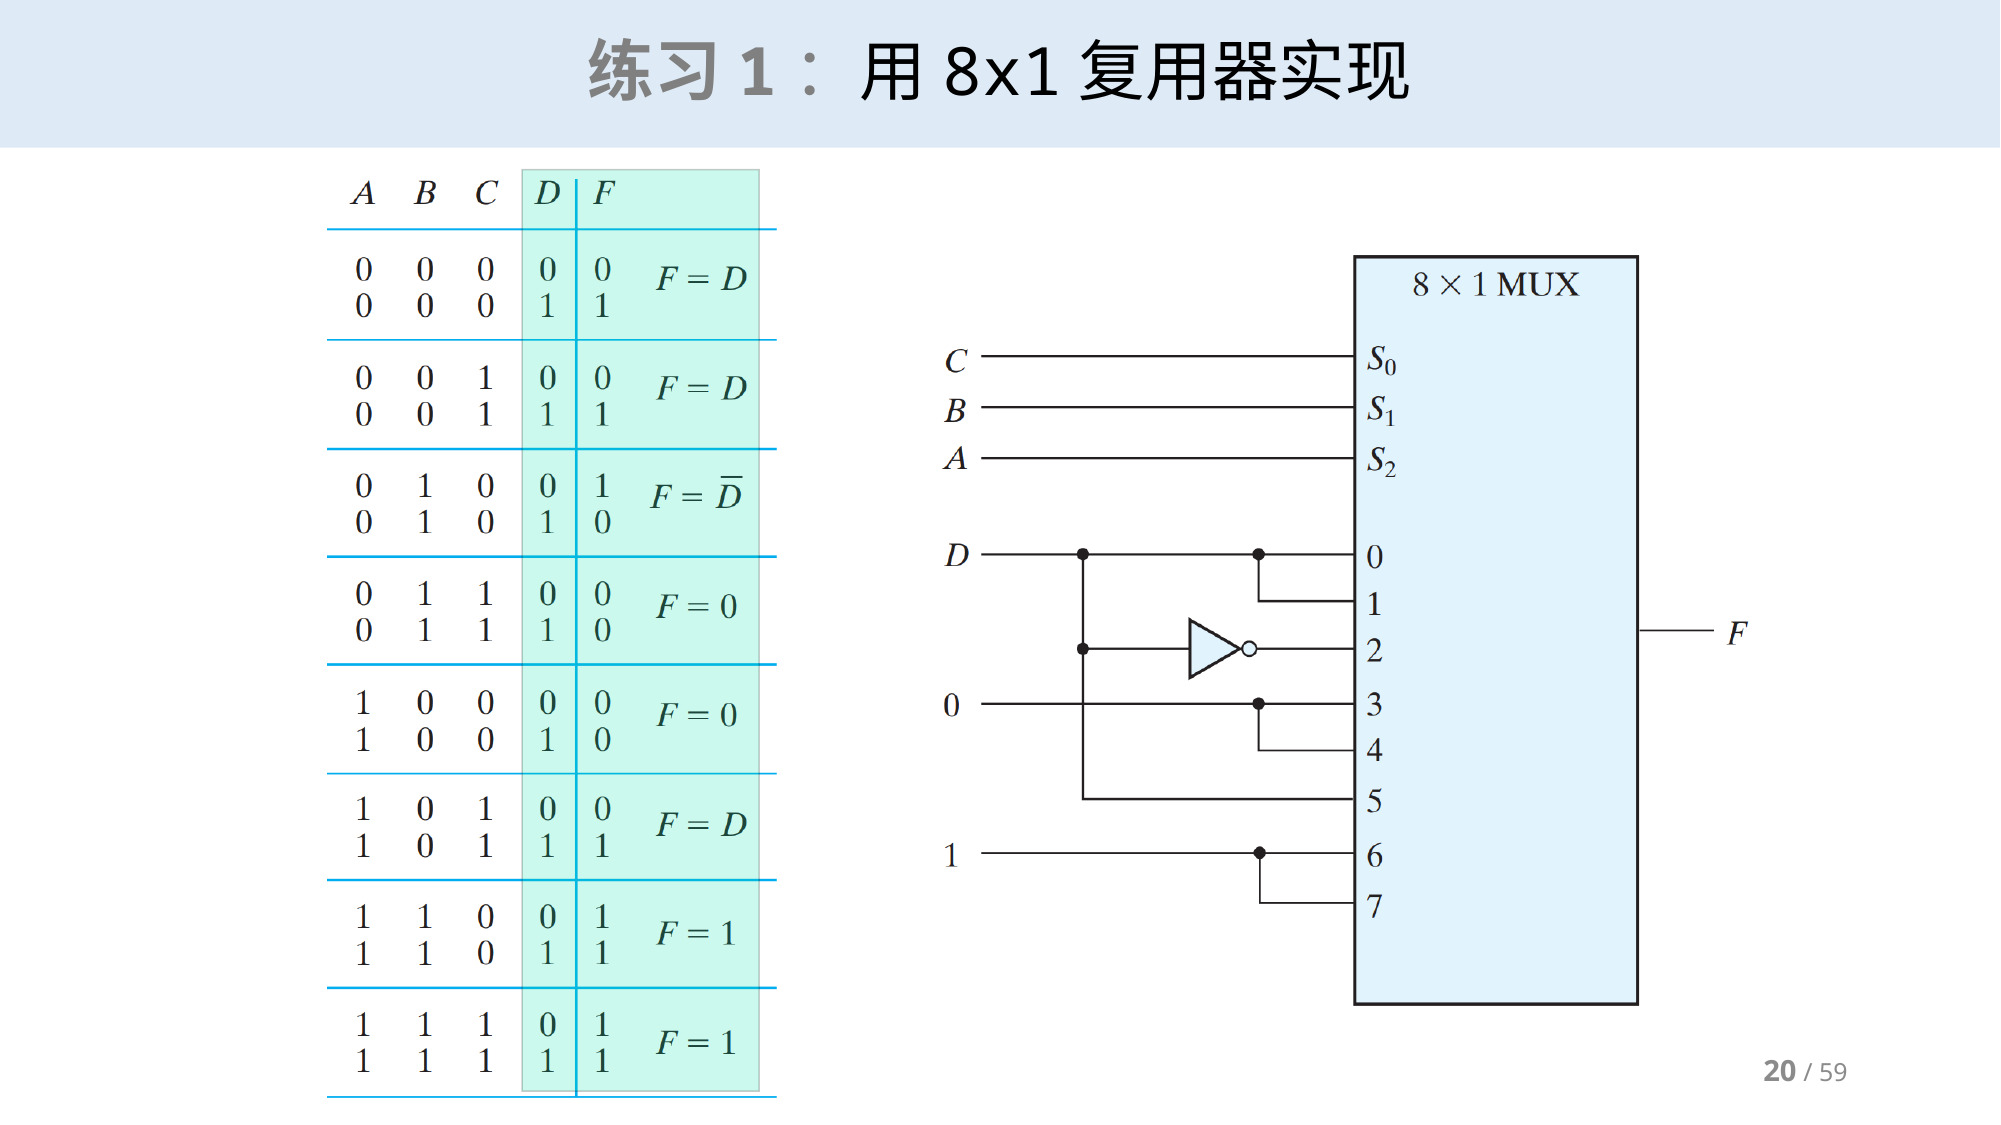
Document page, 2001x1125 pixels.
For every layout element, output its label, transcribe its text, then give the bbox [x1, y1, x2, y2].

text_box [320, 166, 1762, 1108]
slide_number 20 / 59 [1762, 1042, 1863, 1103]
